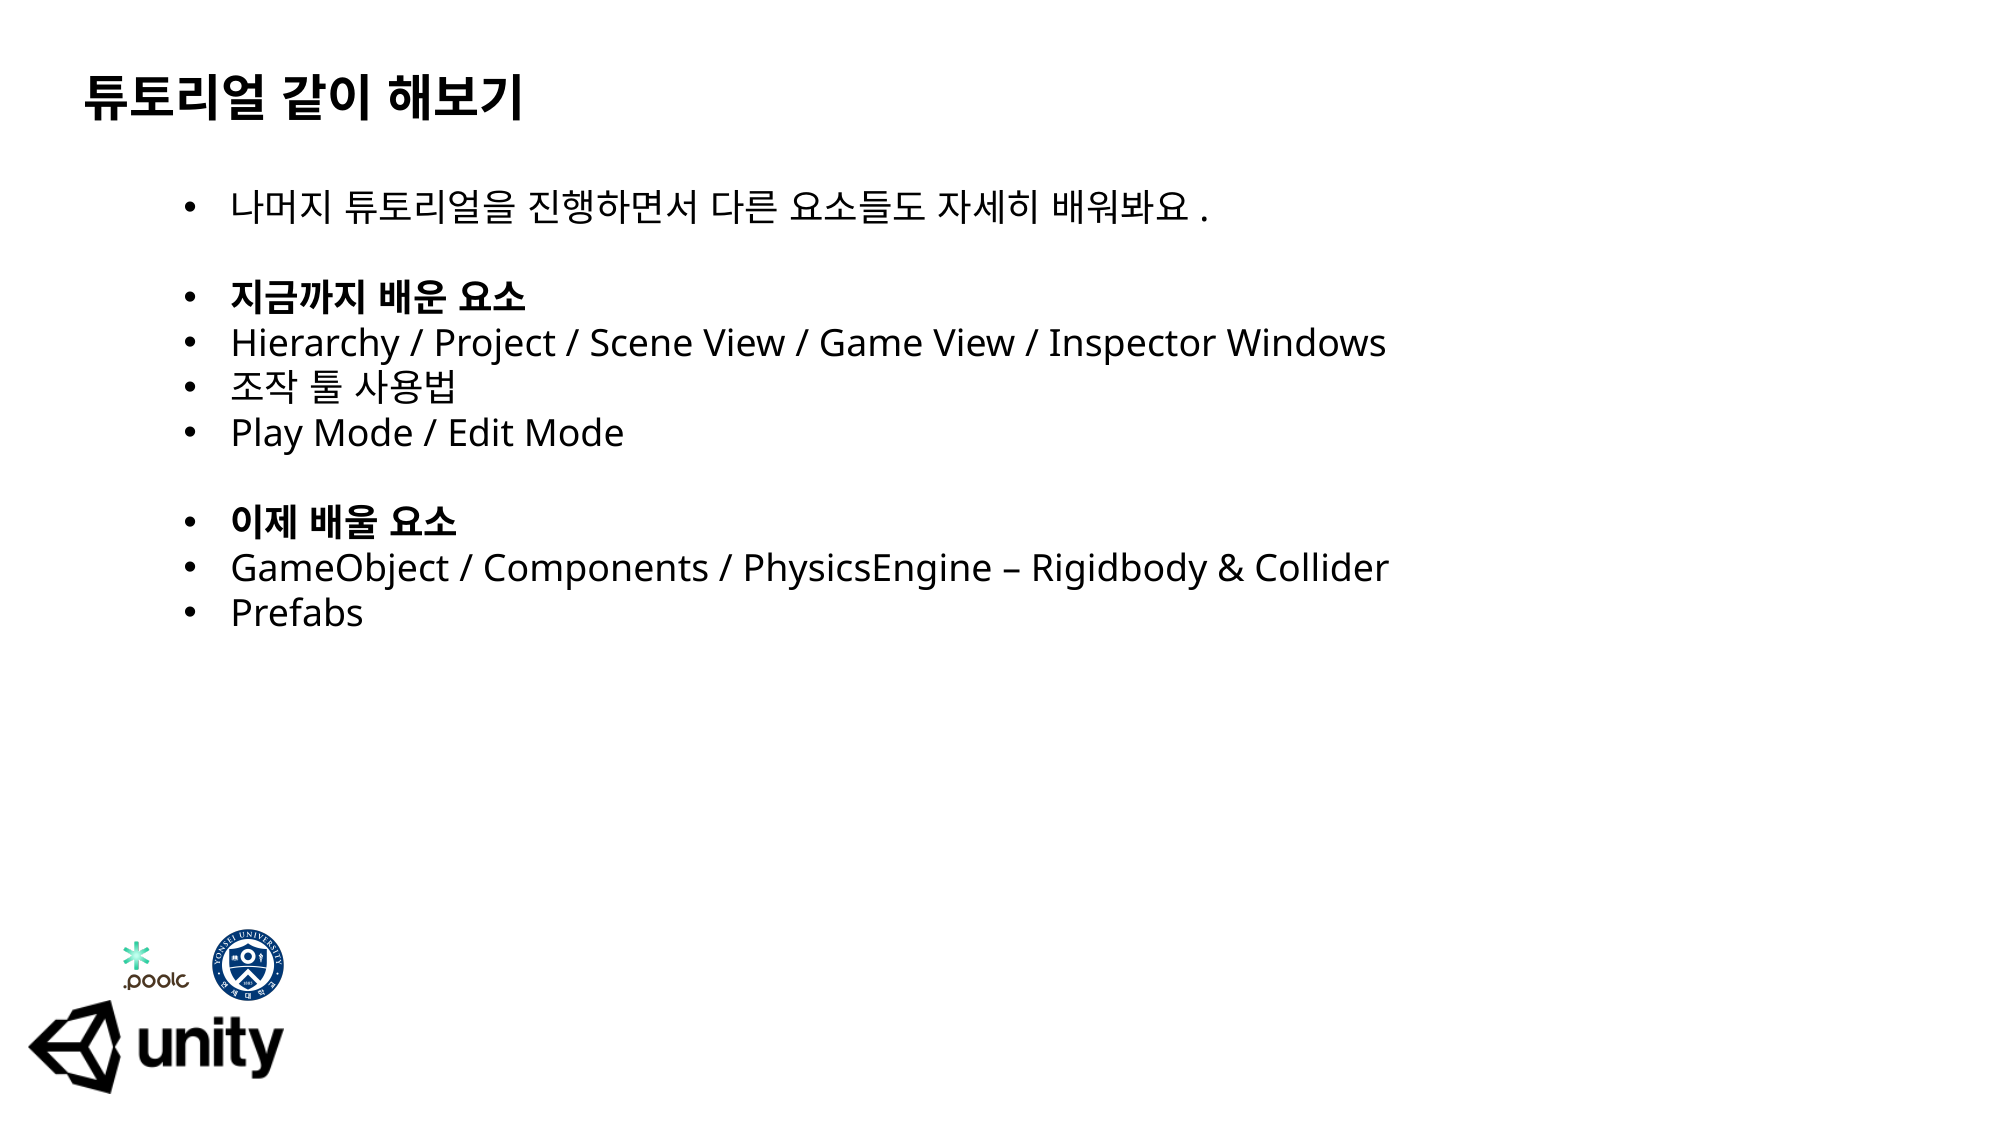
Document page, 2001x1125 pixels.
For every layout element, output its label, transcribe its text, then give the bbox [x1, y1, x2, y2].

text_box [28, 928, 284, 1094]
text_box 튜토리얼 같이 해보기 [68, 58, 583, 134]
text_box 나머지 튜토리얼을 진행하면서 다른 요소들도 자세히 배워봐요. 지금까지 배운 요소 Hierarchy / Project / Scene View / Game View / Inspector Windows 조작 툴 사용법 Play Mode / Edit Mode 이제 배울 요소 GameObject / Components / PhysicsEngine – Rigidbody & Collider Prefabs [168, 176, 1809, 732]
title Unity [168, 31, 643, 176]
